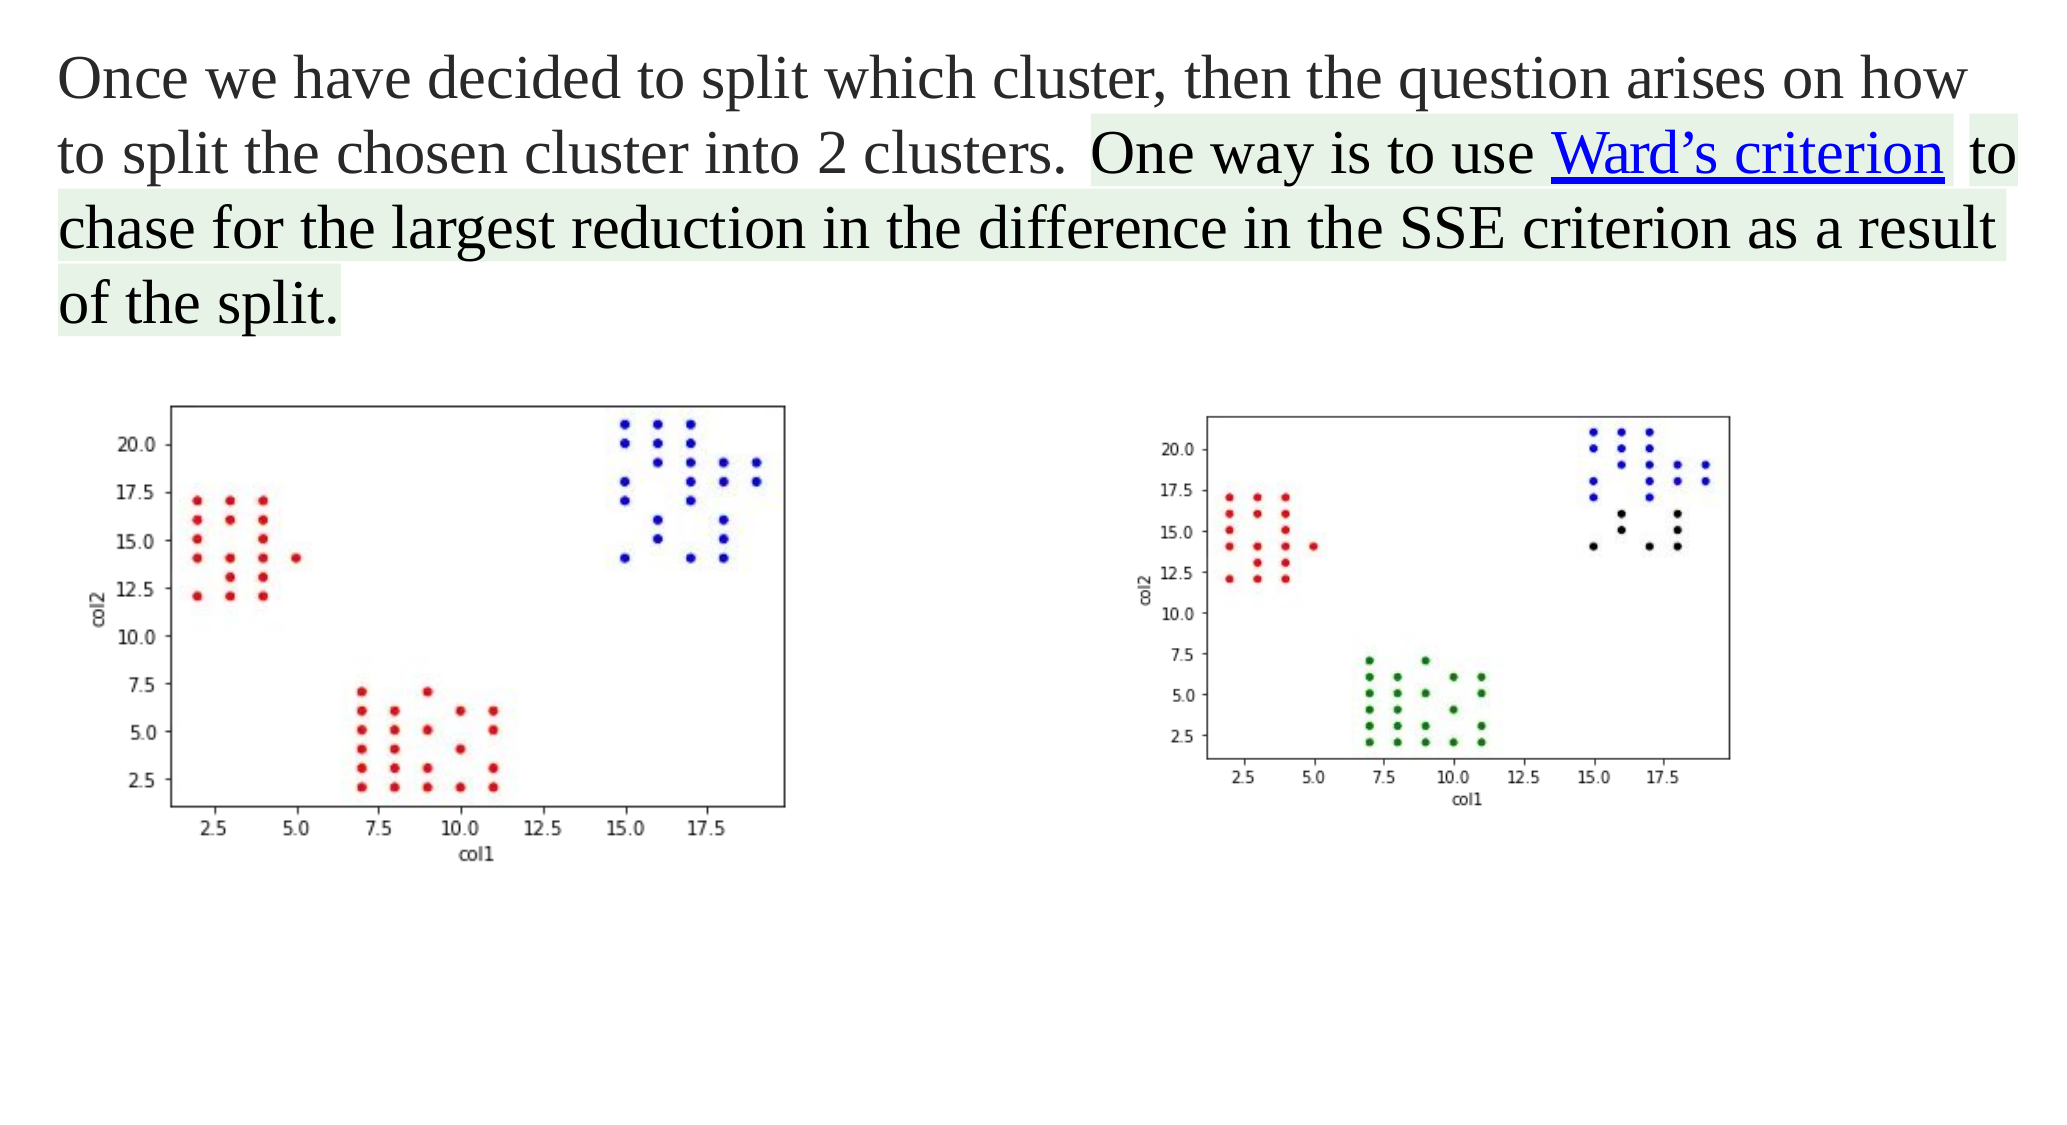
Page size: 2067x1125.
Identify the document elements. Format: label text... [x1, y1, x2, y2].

text_box chase for the largest reduction in the difference in the SSE criterion as a result [58, 188, 2007, 262]
picture [1127, 407, 1741, 818]
picture [77, 395, 797, 877]
text_box One way is to use Ward’s criterion [1090, 113, 1954, 187]
text_box Once we have decided to split which cluster, then the question arises on how [55, 34, 1975, 111]
text_box to split the chosen cluster into 2 clusters. [55, 109, 1074, 186]
text_box to [1969, 113, 2018, 187]
text_box of the split. [58, 263, 341, 337]
